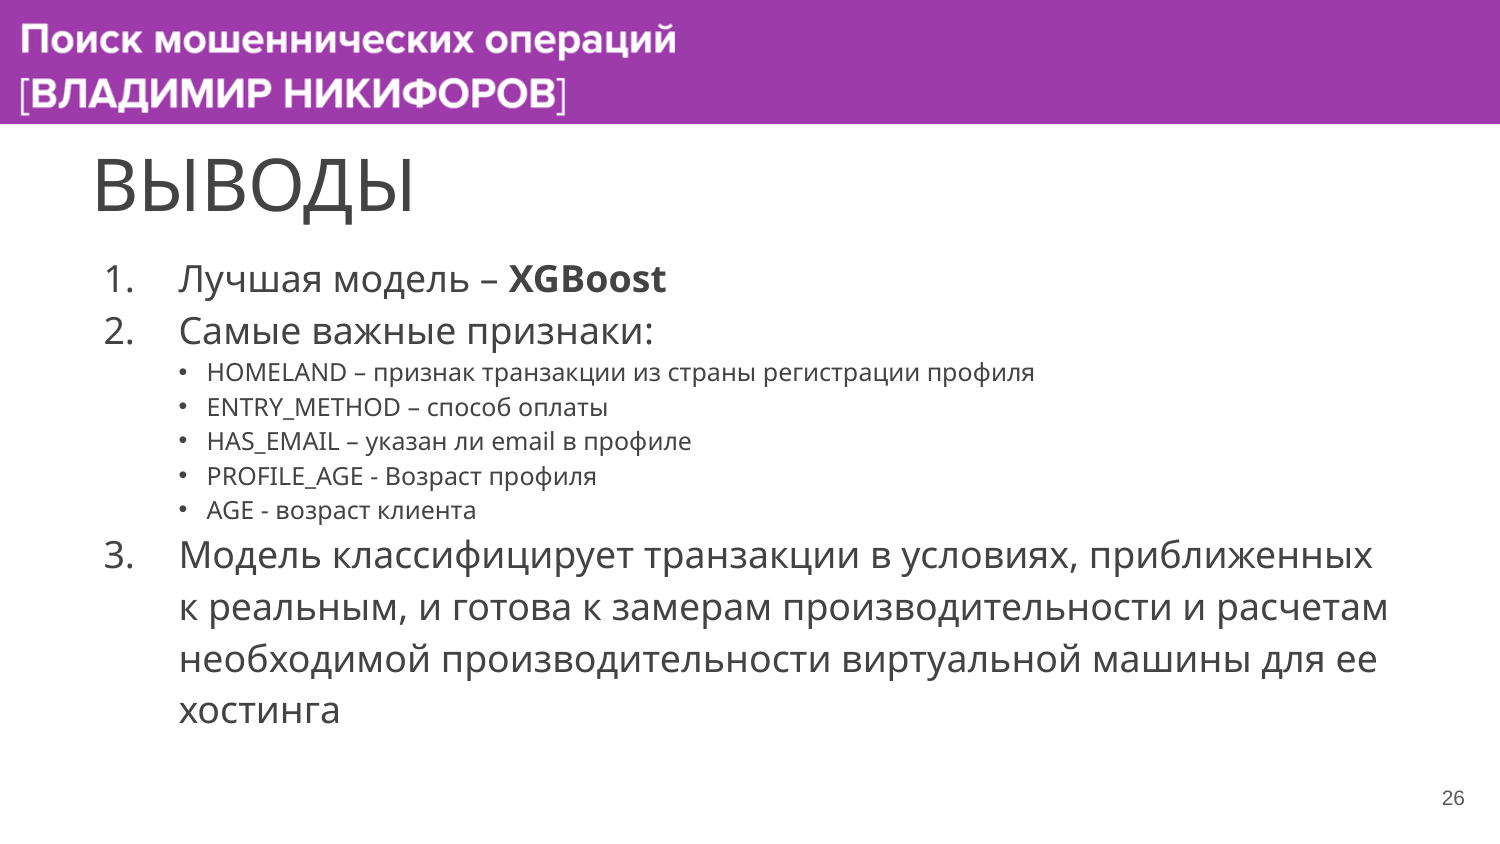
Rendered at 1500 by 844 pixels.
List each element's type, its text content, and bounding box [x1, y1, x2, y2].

title ВЫВОДЫ [75, 133, 1378, 217]
slide_number 26 [1389, 764, 1480, 830]
list Лучшая модель – XGBoost Самые важные признаки: HOMELAND – признак транзакции из страны регистрации профиля ENTRY_METHOD – способ оплаты HAS_EMAIL – указан ли email в профиле PROFILE_AGE - Возраст профиля AGE - возраст клиента Модель классифицирует транзакции в условиях, приближенных к реальным, и готова к замерам производительности и расчетам необходимой производительности виртуальной машины для ее хостинга [88, 233, 1412, 724]
picture [0, 0, 1500, 124]
